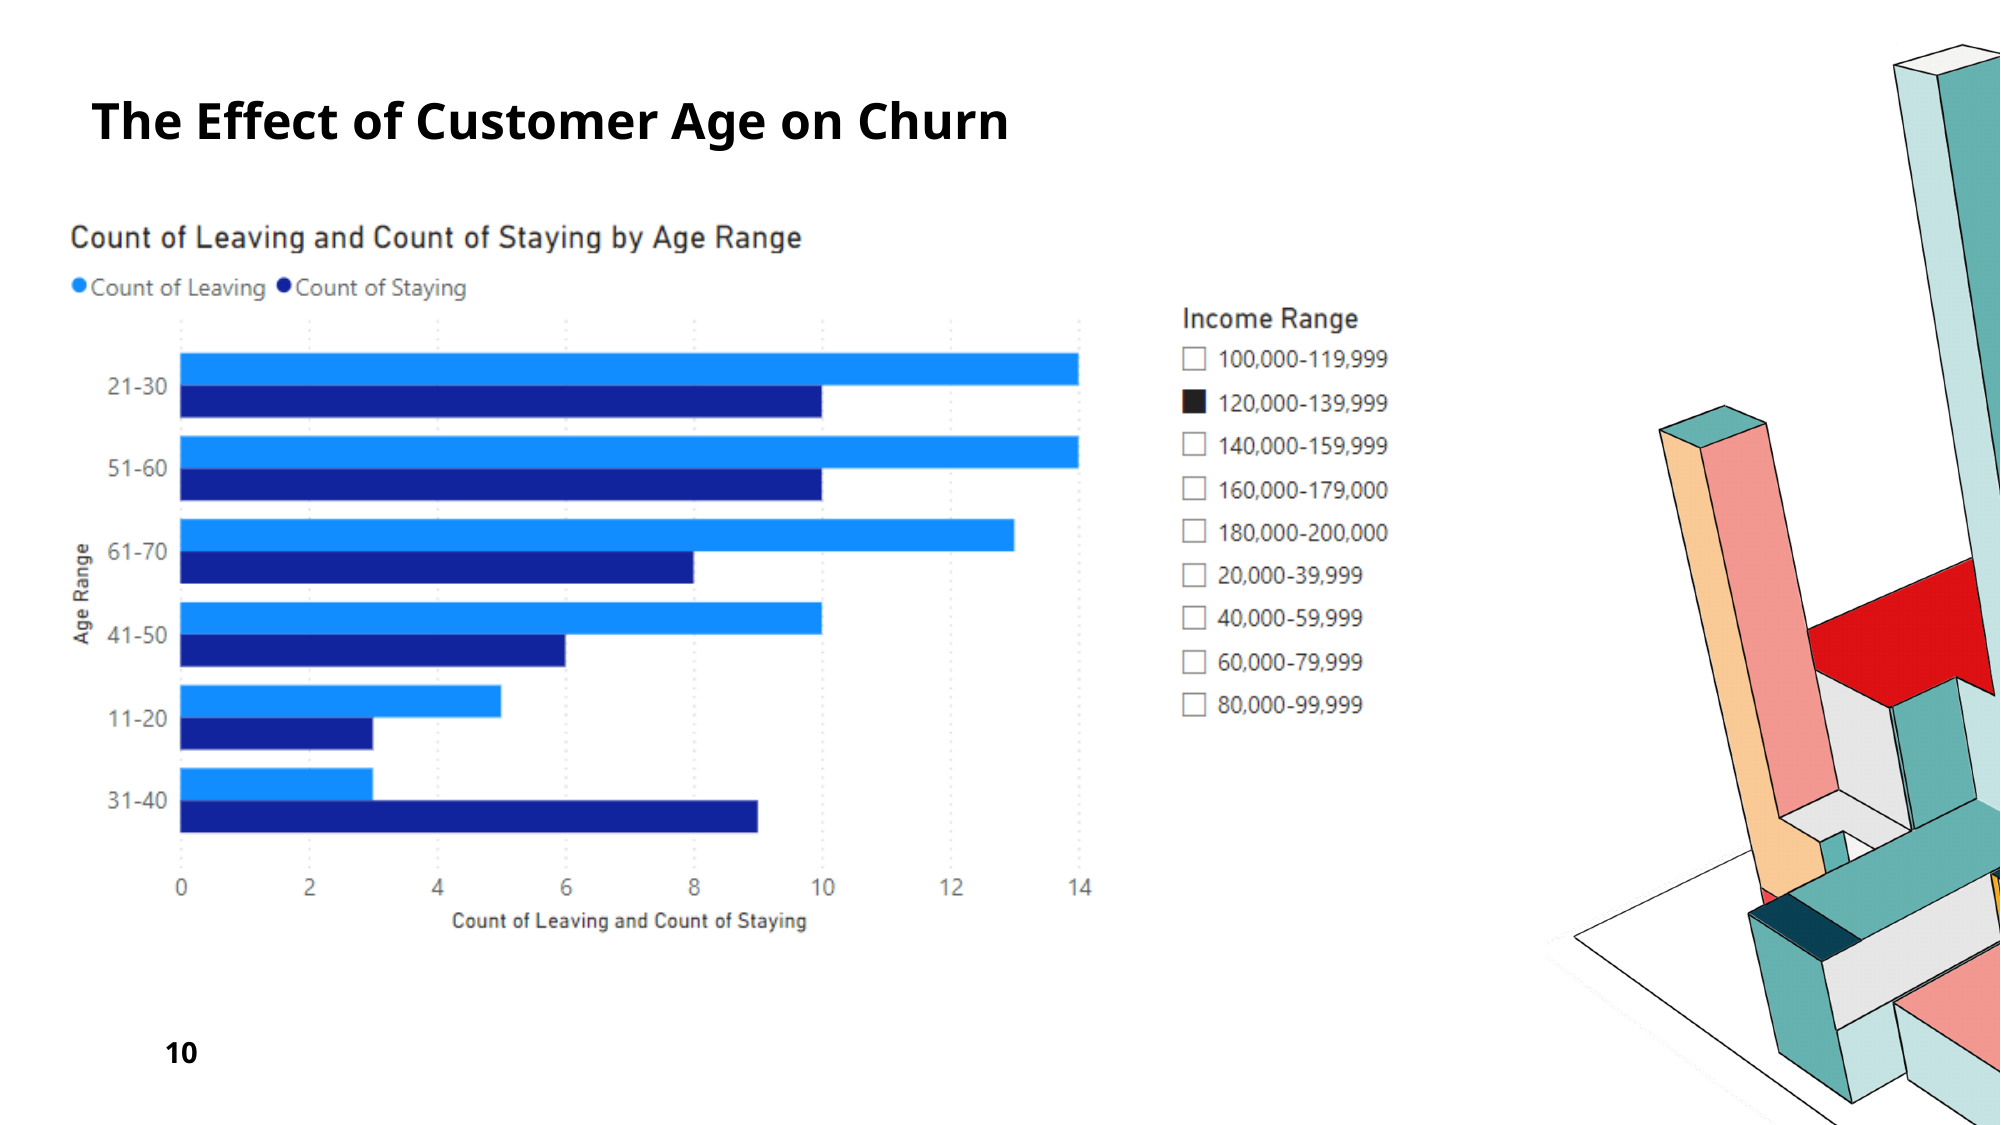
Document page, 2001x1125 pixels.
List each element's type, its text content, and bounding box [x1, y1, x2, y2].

slide_number 10 [149, 1024, 588, 1085]
picture [1544, 43, 2000, 1125]
text_box The Effect of Customer Age on Churn [76, 82, 1100, 158]
picture [50, 204, 1522, 981]
